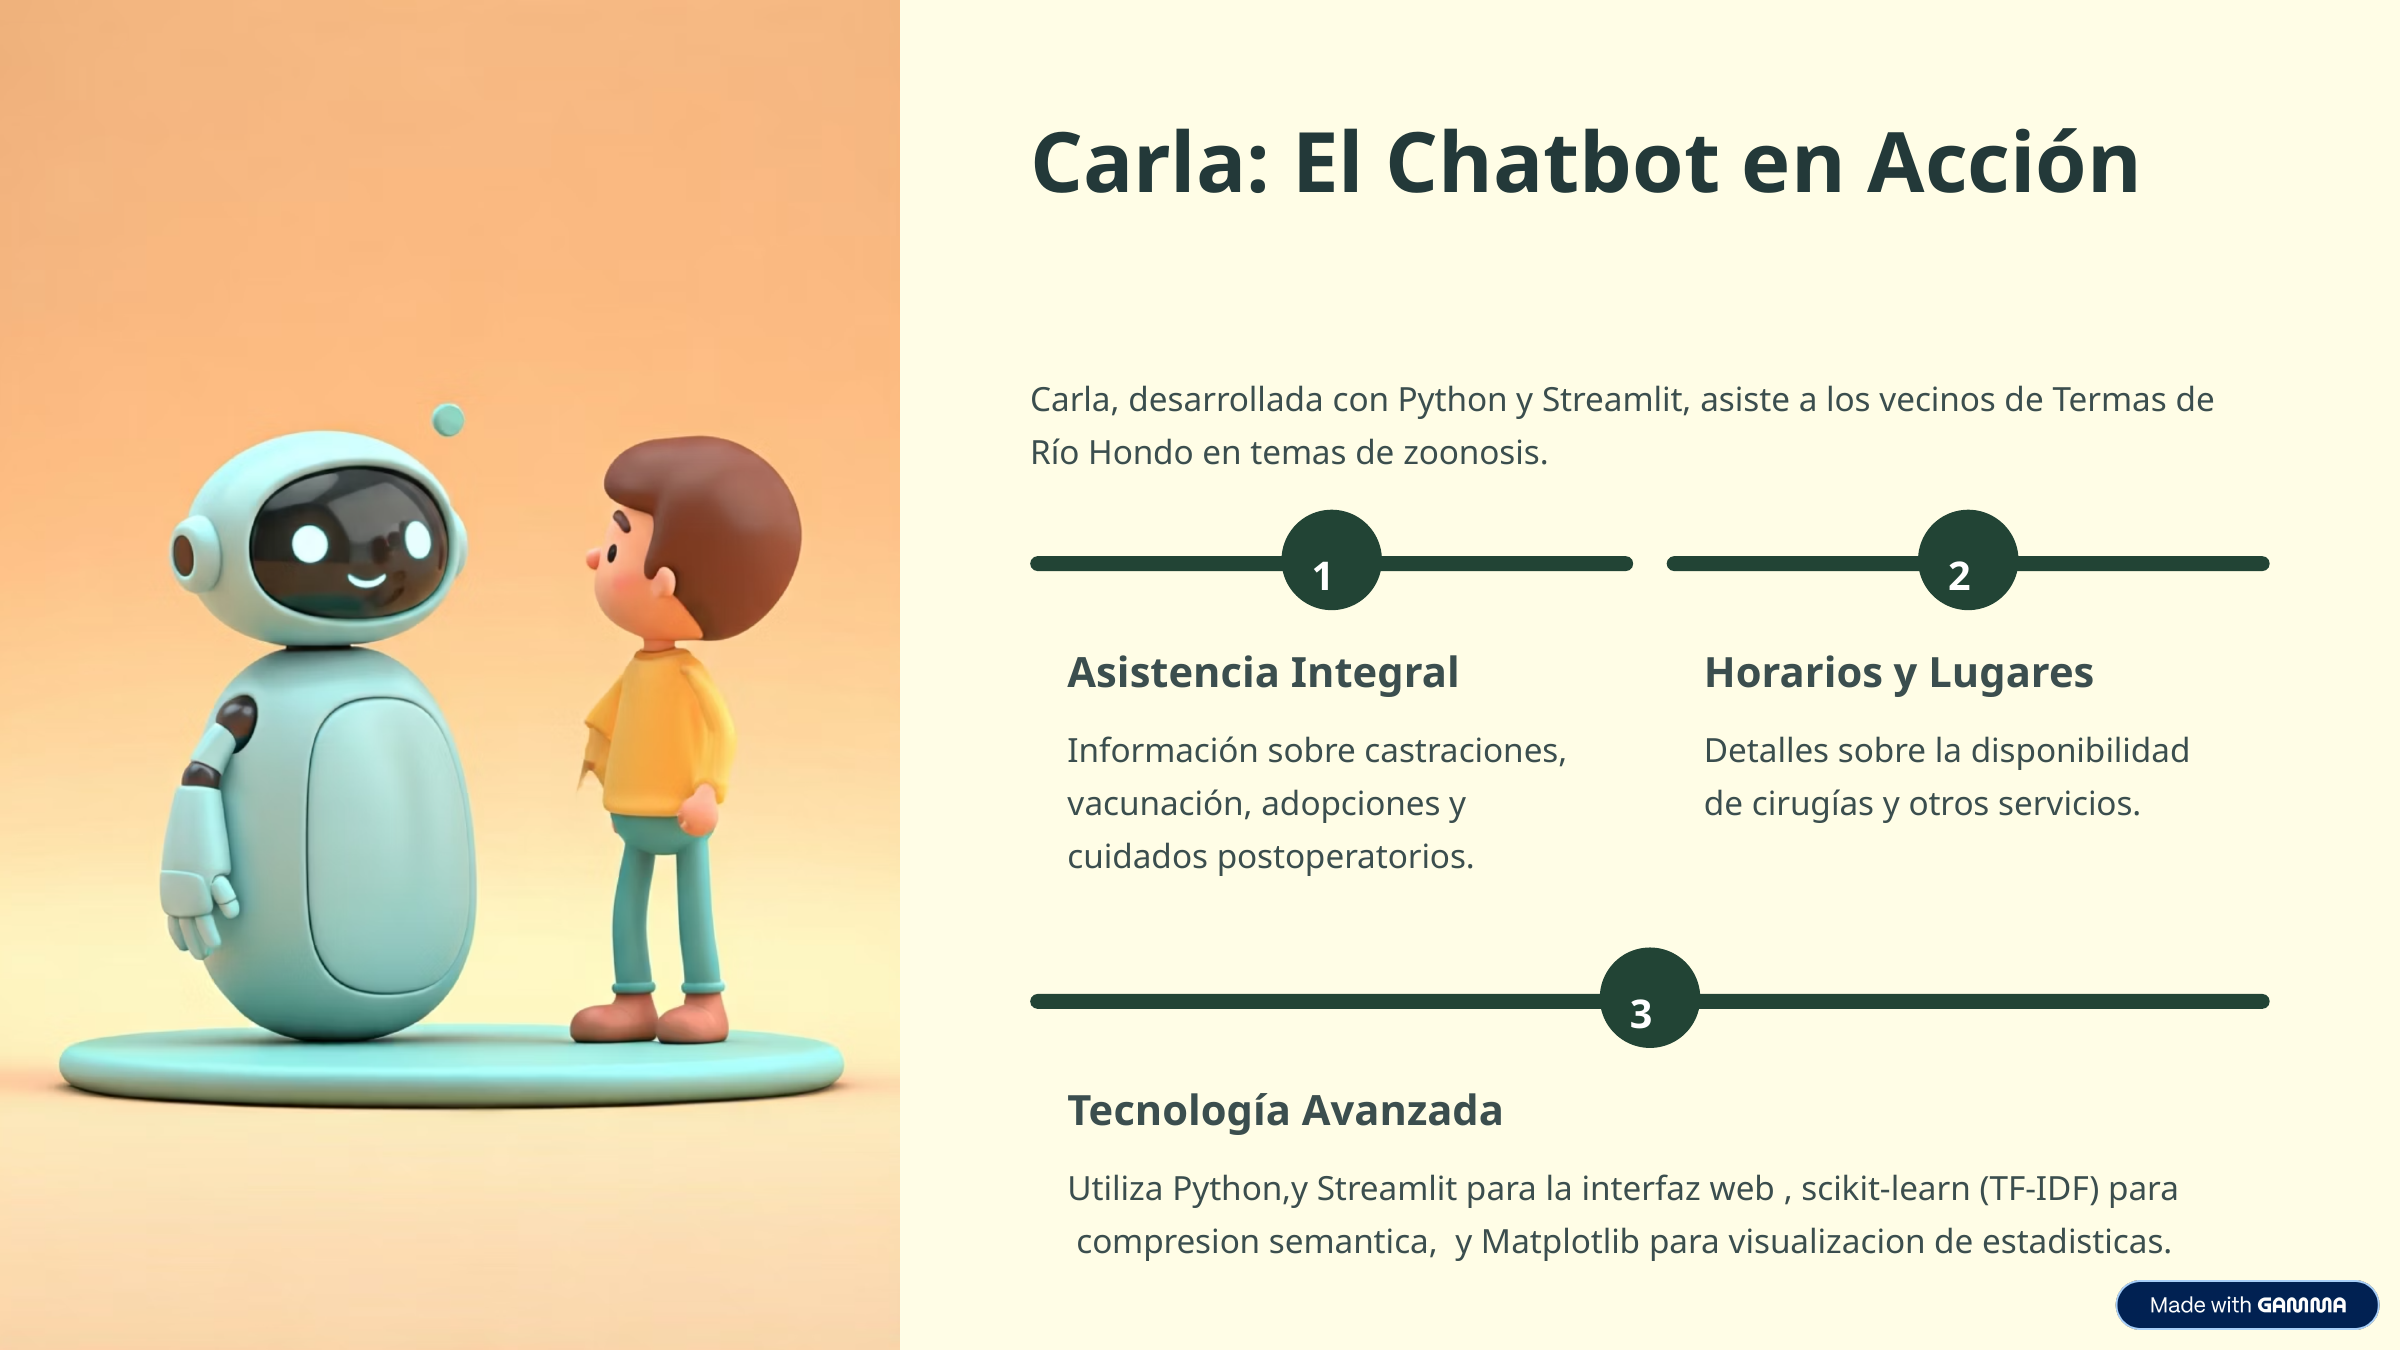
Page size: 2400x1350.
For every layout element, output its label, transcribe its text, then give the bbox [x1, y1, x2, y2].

text_box [1281, 509, 1382, 611]
text_box Horarios y Lugares [1703, 643, 2131, 696]
text_box Tecnología Avanzada [1067, 1081, 1563, 1134]
text_box [1918, 509, 2019, 611]
text_box Carla: El Chatbot en Acción [1030, 105, 2270, 315]
text_box 2 [1948, 534, 1989, 585]
text_box Carla, desarrollada con Python y Streamlit, asiste a los vecinos de Termas de Río Hondo en temas de zoonosis. [1030, 364, 2270, 472]
text_box [1030, 993, 1600, 1009]
text_box [1381, 556, 1634, 572]
text_box [1666, 569, 2270, 914]
text_box [1030, 1007, 2270, 1245]
text_box [2018, 556, 2270, 572]
text_box [1599, 947, 1701, 1048]
text_box 1 [1311, 534, 1352, 585]
picture [0, 0, 900, 1350]
text_box [1700, 993, 2270, 1009]
text_box [1030, 556, 1282, 572]
text_box [1030, 569, 1634, 914]
text_box [1666, 556, 1919, 572]
text_box Detalles sobre la disponibilidad de cirugías y otros servicios. [1703, 716, 2233, 824]
text_box Asistencia Integral [1067, 643, 1490, 696]
text_box 3 [1629, 972, 1670, 1023]
picture [2106, 1271, 2389, 1339]
text_box Utiliza Python,y Streamlit para la interfaz web , scikit-learn (TF-IDF) para compresion semantica, y Matplotlib para visualizacion de estadisticas. [1067, 1153, 2233, 1208]
text_box Información sobre castraciones, vacunación, adopciones y cuidados postoperatorios. [1067, 716, 1596, 877]
